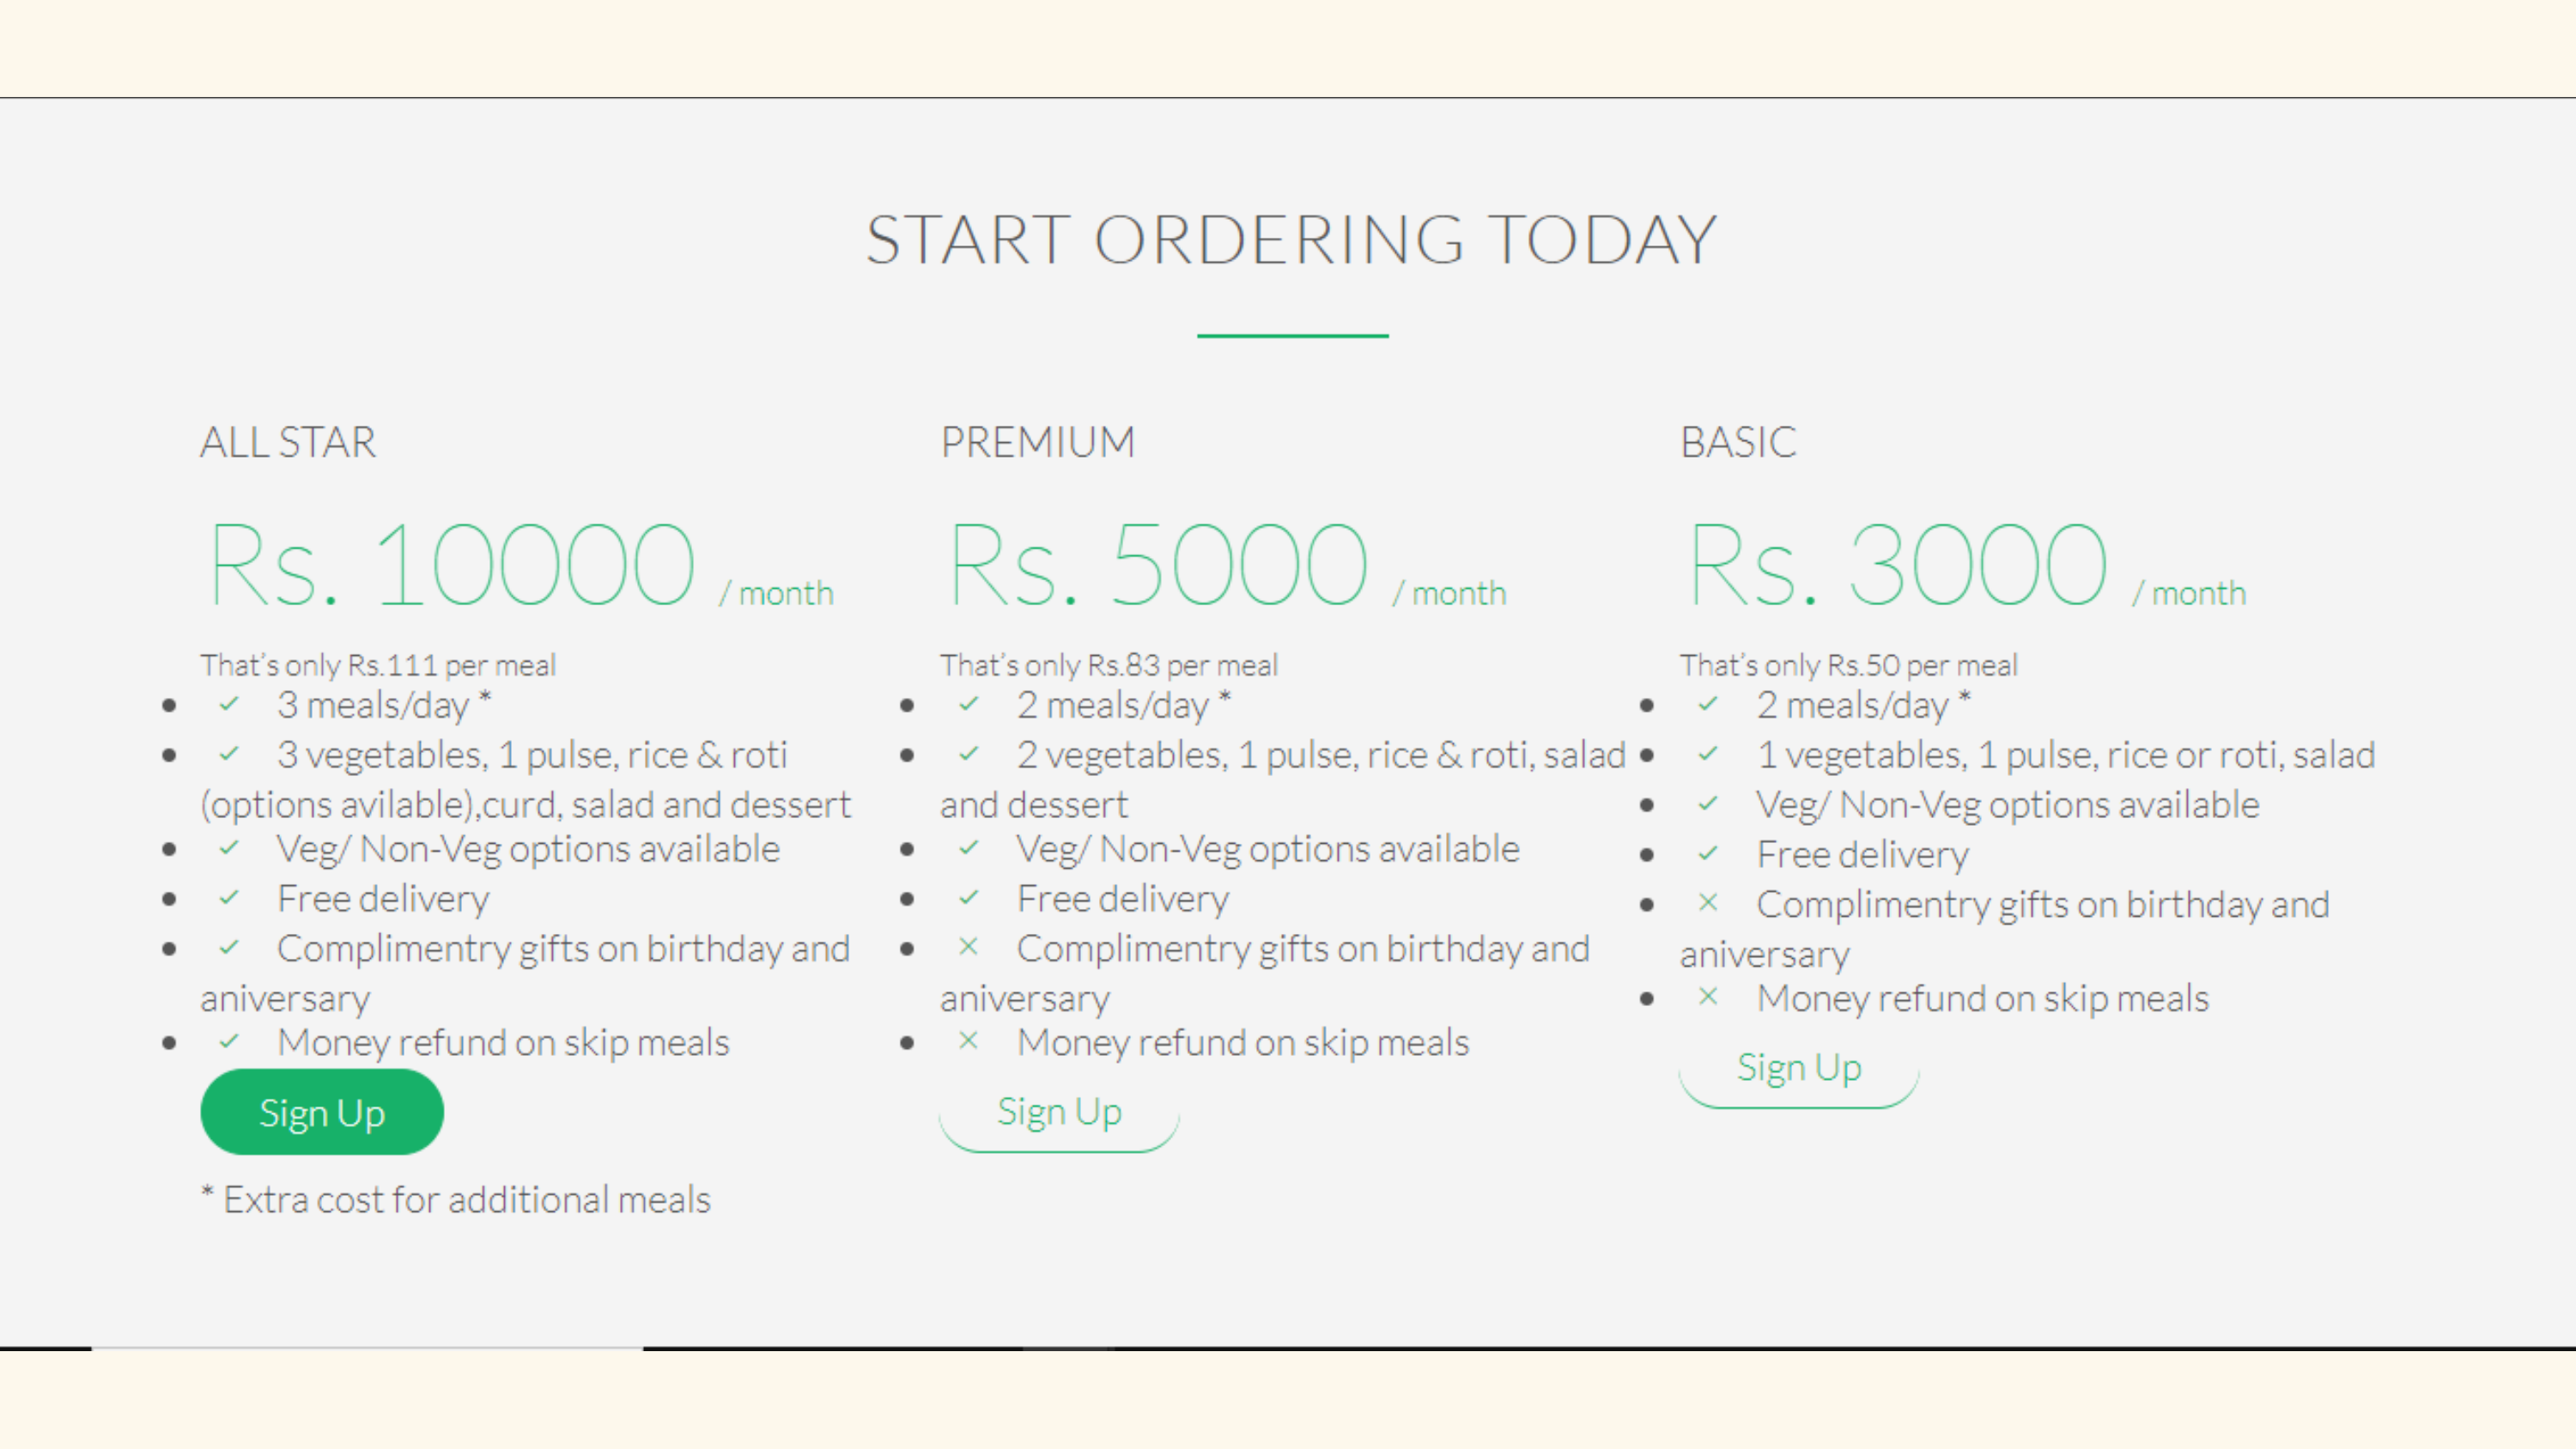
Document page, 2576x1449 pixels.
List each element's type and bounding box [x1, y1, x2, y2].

text_box [0, 97, 2576, 1351]
